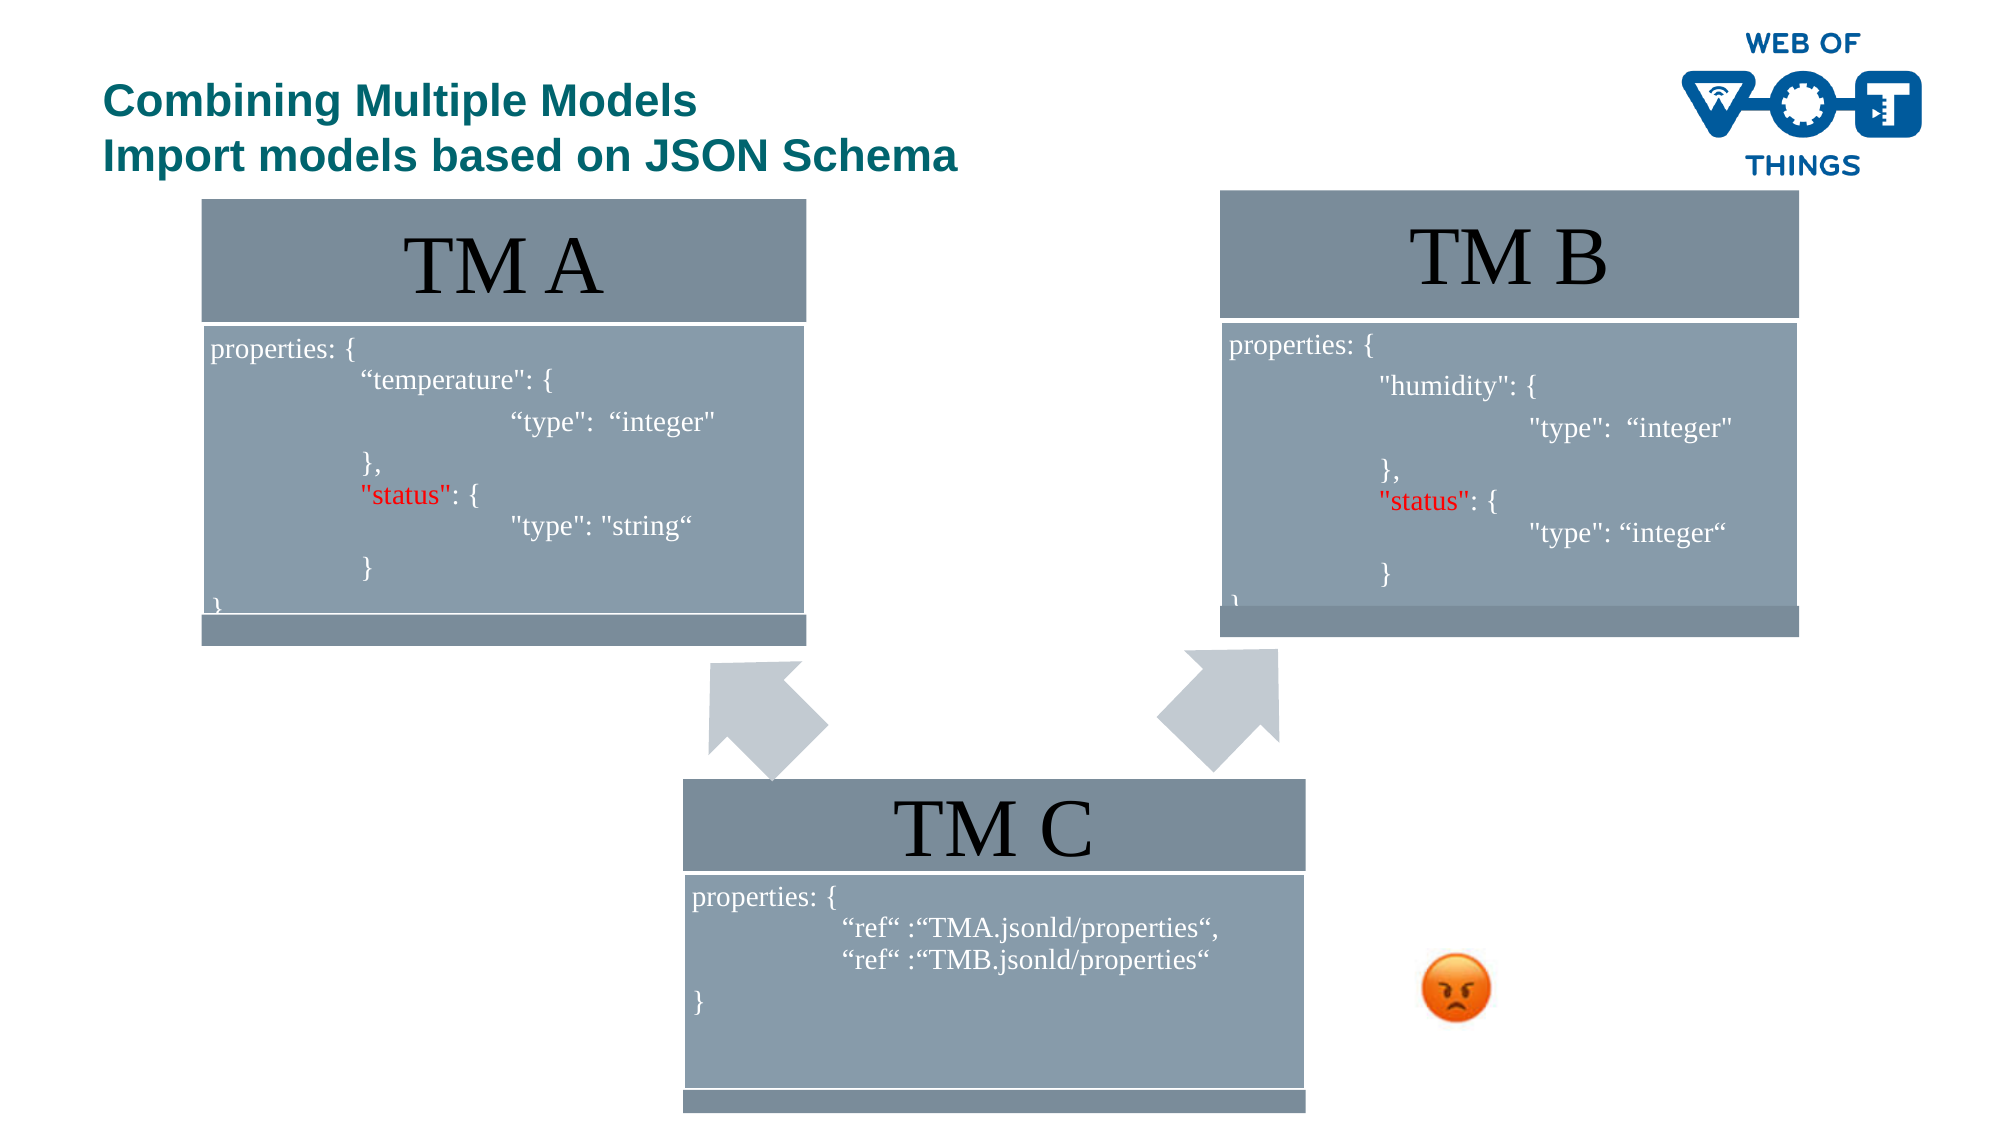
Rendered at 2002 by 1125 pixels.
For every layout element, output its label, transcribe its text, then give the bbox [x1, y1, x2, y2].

picture [1405, 945, 1510, 1032]
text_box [1219, 190, 1800, 638]
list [201, 198, 807, 647]
text_box [708, 661, 829, 777]
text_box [682, 778, 1306, 1114]
title Combining Multiple Models Import models based on JSON Schema [0, 0, 2001, 209]
text_box [1156, 648, 1280, 773]
